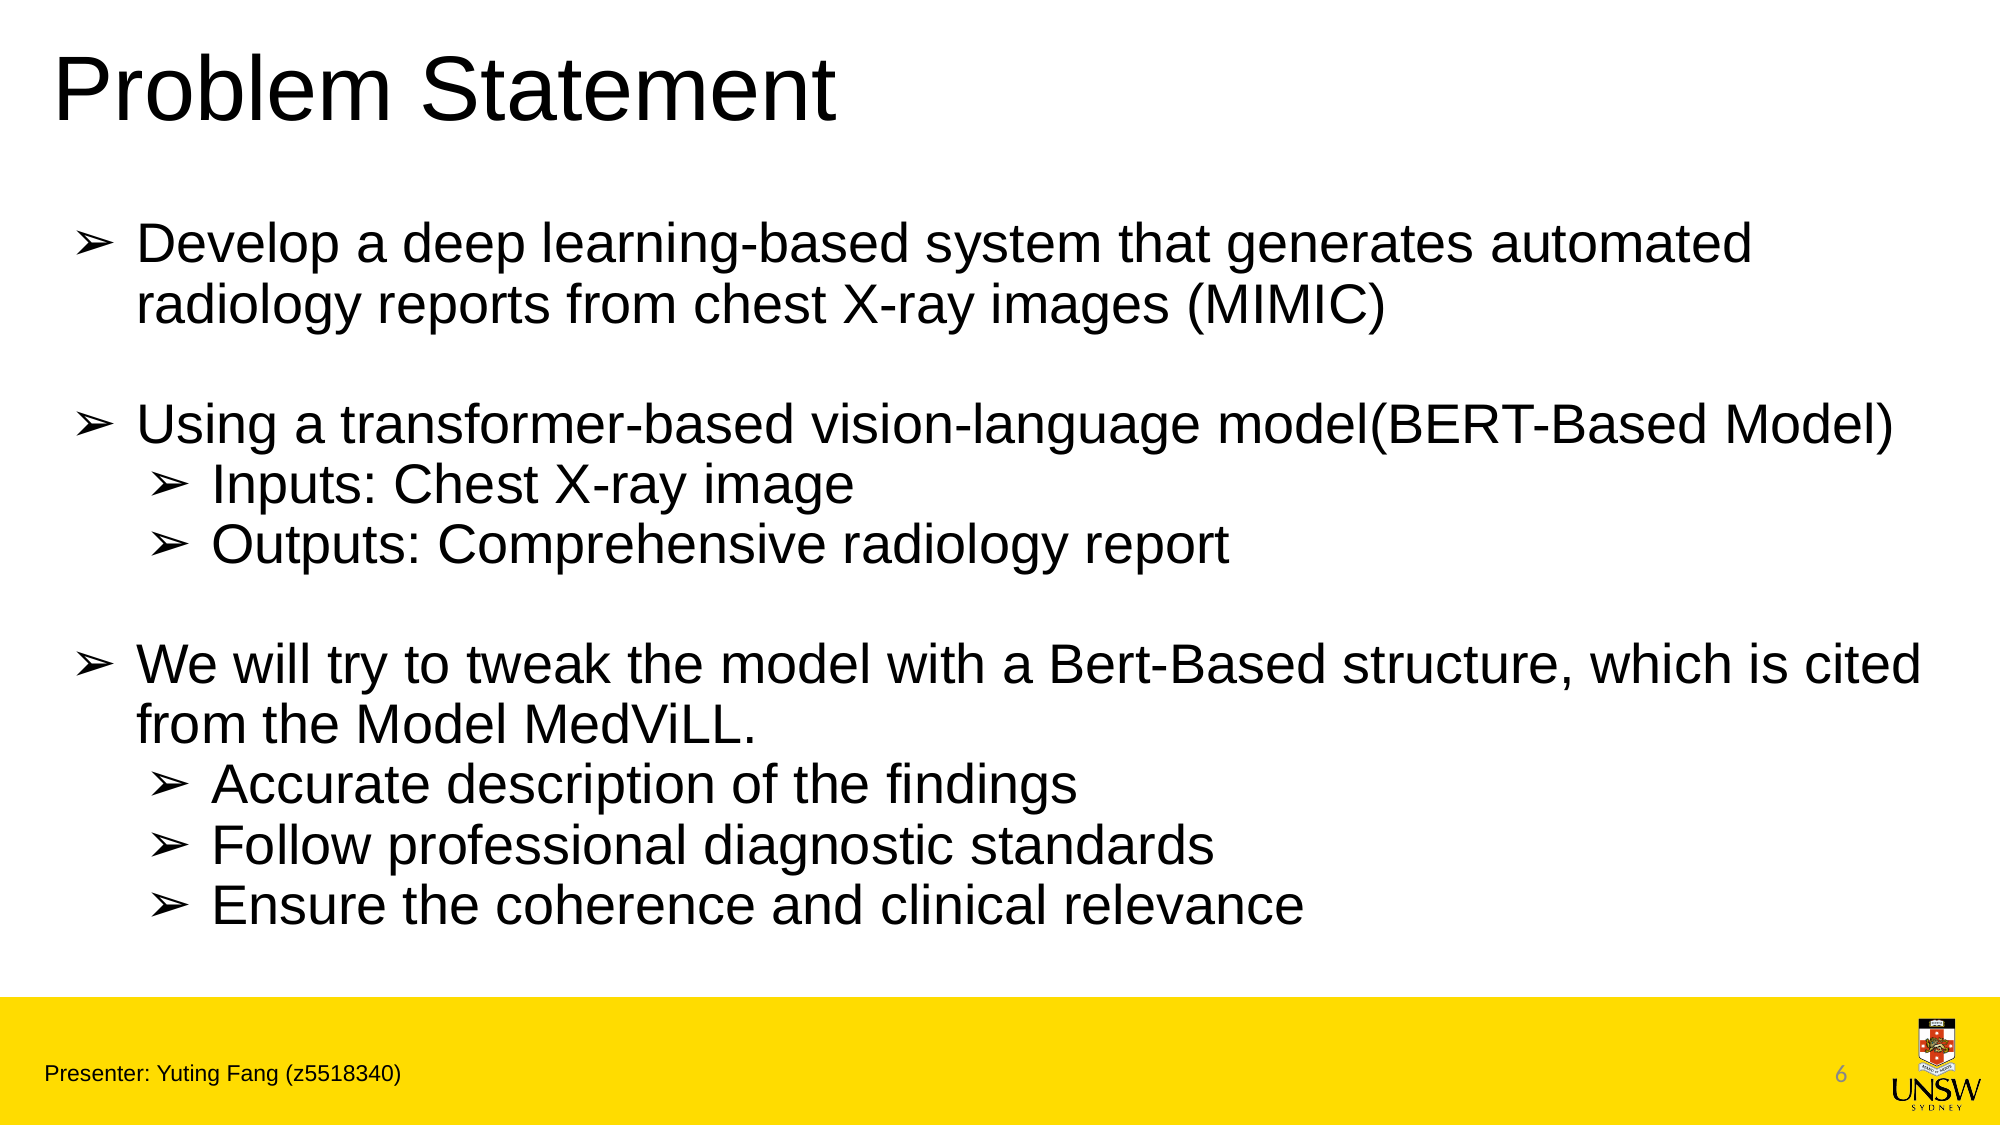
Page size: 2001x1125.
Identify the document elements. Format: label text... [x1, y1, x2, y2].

title Problem Statement [37, 22, 1946, 160]
list Develop a deep learning-based system that generates automated radiology reports from chest X-ray images (MIMIC) Using a transformer-based vision-language model(BERT-Based Model) Inputs: Chest X-ray image Outputs: Comprehensive radiology report We will try to tweak the model with a Bert-Based structure, which is cited from the Model MedViLL. Accurate description of the findings Follow professional diagnostic standards Ensure the coherence and clinical relevance [46, 207, 1954, 998]
text_box Presenter: Yuting Fang (z5518340) [29, 1051, 1232, 1094]
picture [1887, 1007, 1986, 1122]
slide_number 6 [1412, 1042, 1863, 1103]
